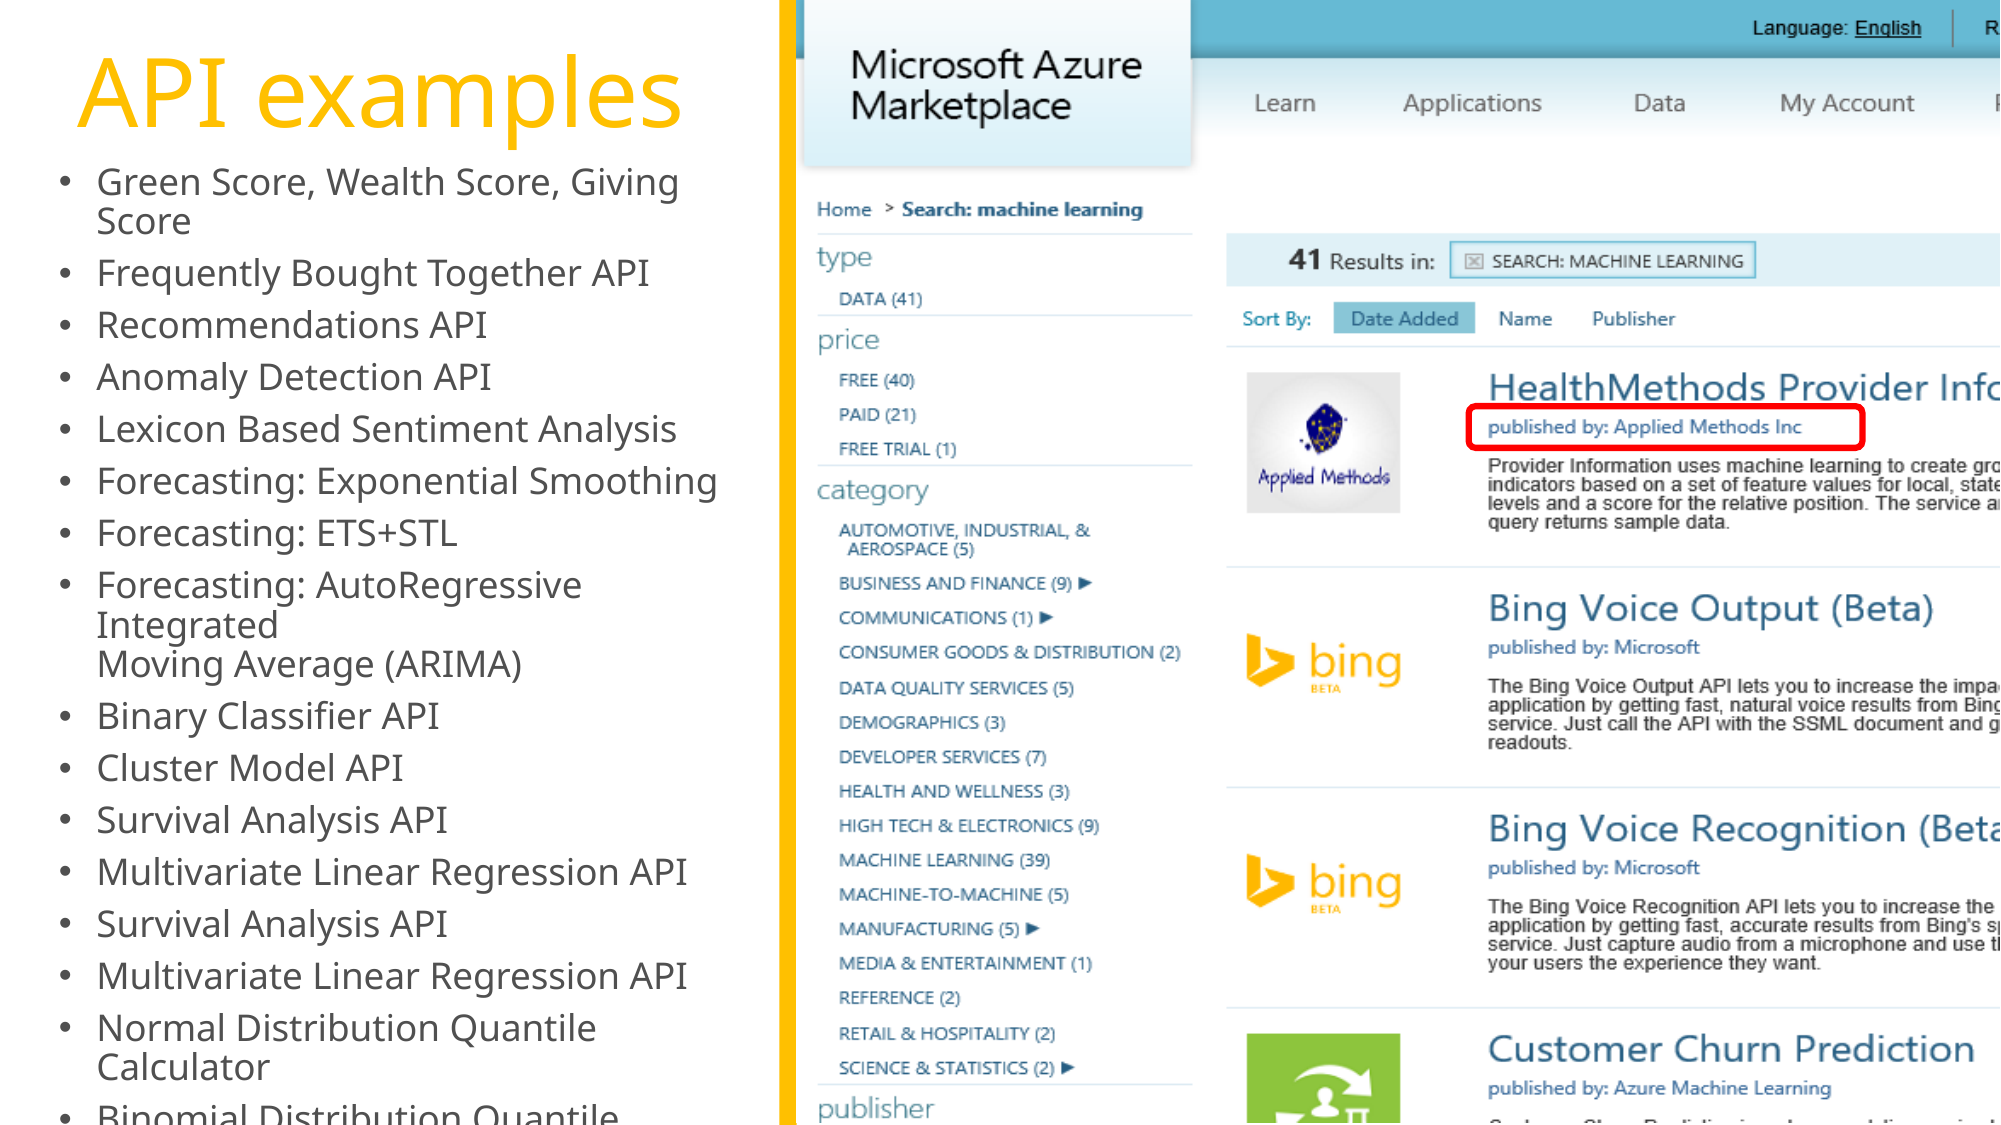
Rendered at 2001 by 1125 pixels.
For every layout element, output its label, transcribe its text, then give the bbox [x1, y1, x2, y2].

text_box API examples [62, 24, 700, 155]
list Green Score, Wealth Score, Giving Score Frequently Bought Together API Recommendations API Anomaly Detection API Lexicon Based Sentiment Analysis Forecasting: Exponential Smoothing Forecasting: ETS+STL Forecasting: AutoRegressive Integrated Moving Average (ARIMA) Binary Classifier API Cluster Model API Survival Analysis API Multivariate Linear Regression API Survival Analysis API Multivariate Linear Regression API Normal Distribution Quantile Calculator Binomial Distribution Quantile Calculator And more on datamarket.azure.com [43, 156, 779, 1106]
picture [796, 0, 2000, 1123]
text_box [779, 0, 797, 1125]
